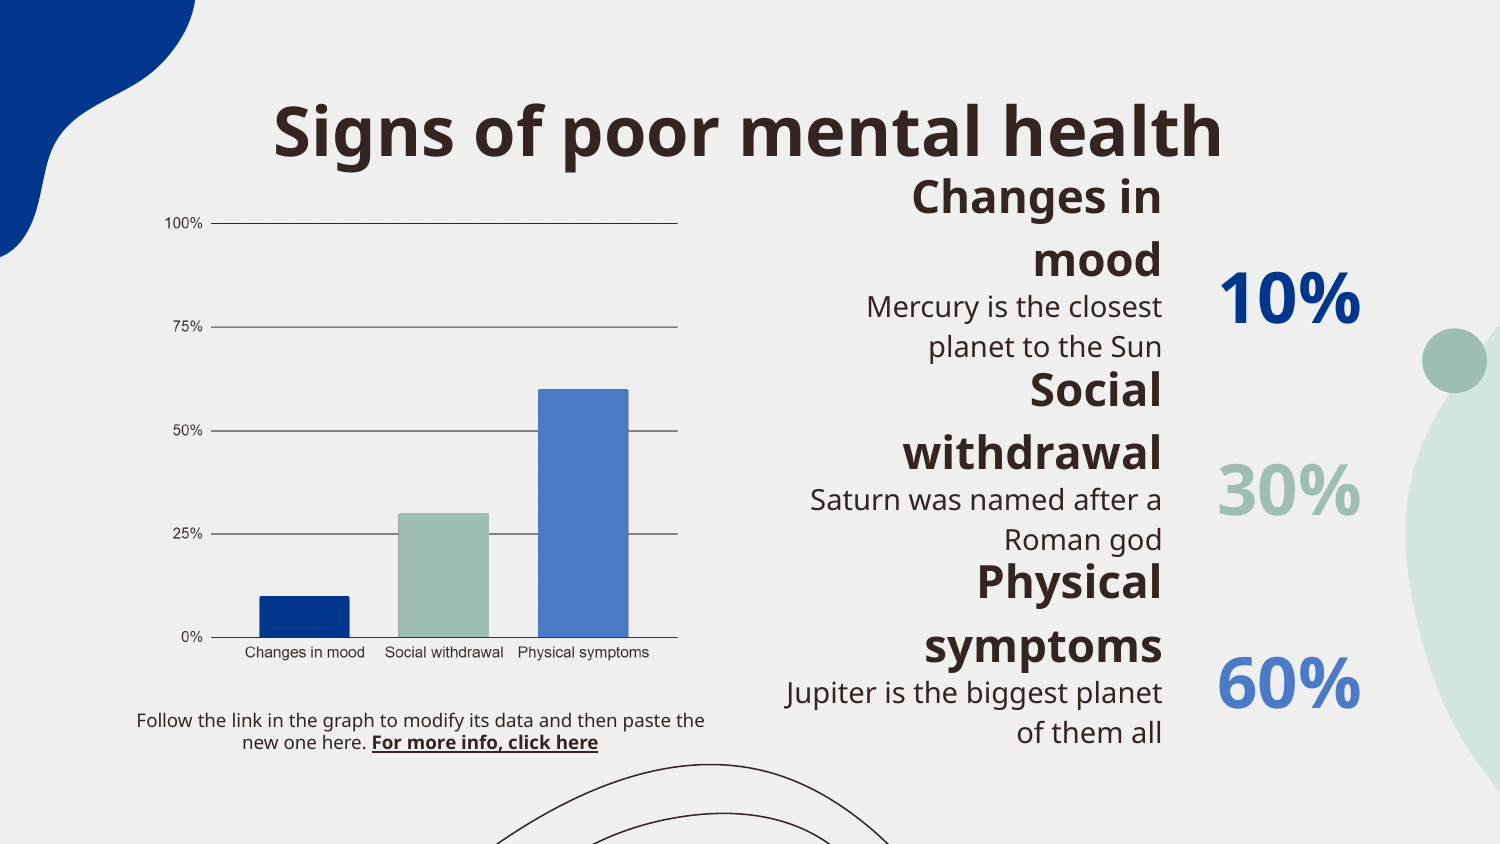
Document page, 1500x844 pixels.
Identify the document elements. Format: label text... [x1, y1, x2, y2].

text_box 60% [1196, 643, 1383, 717]
text_box 30% [1196, 450, 1383, 525]
text_box Social withdrawal [757, 419, 1178, 494]
text_box Saturn was named after a Roman god [757, 494, 1178, 555]
text_box Changes in mood [757, 226, 1178, 301]
text_box Follow the link in the graph to modify its data and then paste the new one here. For more info, click here [116, 709, 725, 756]
picture [138, 191, 702, 686]
text_box 10% [1196, 258, 1383, 332]
title Signs of poor mental health [118, 72, 1382, 167]
text_box Mercury is the closest planet to the Sun [757, 301, 1178, 362]
text_box Jupiter is the biggest planet of them all [757, 687, 1178, 748]
text_box Physical symptoms [757, 612, 1178, 687]
